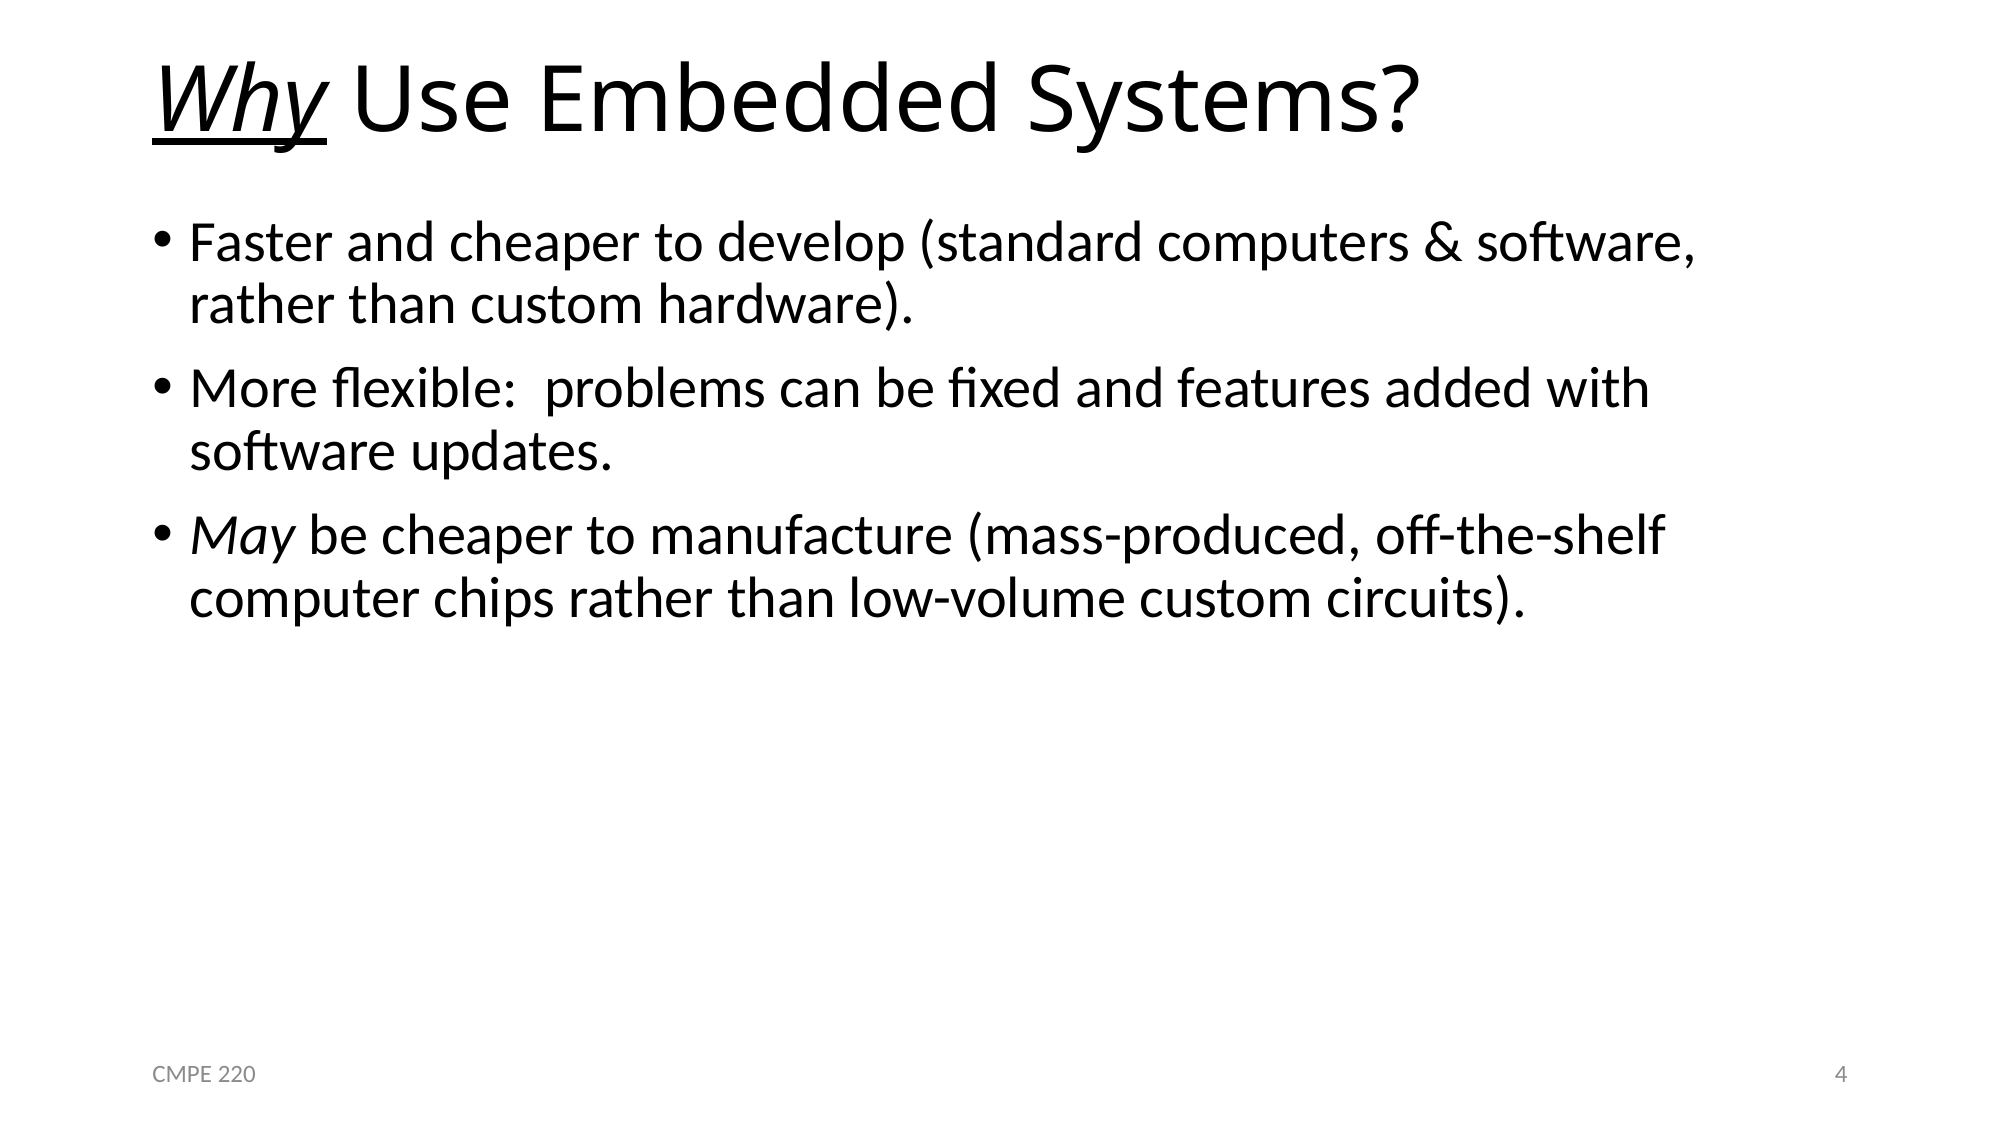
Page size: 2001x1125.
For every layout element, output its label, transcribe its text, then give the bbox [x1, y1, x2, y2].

list Faster and cheaper to develop (standard computers & software, rather than custom hardware). More flexible: problems can be fixed and features added with software updates. May be cheaper to manufacture (mass-produced, off-the-shelf computer chips rather than low-volume custom circuits). [137, 203, 1863, 996]
slide_number CMPE 220 [137, 1042, 588, 1103]
title Why Use Embedded Systems? [137, 0, 1863, 203]
slide_number 4 [1412, 1042, 1863, 1103]
